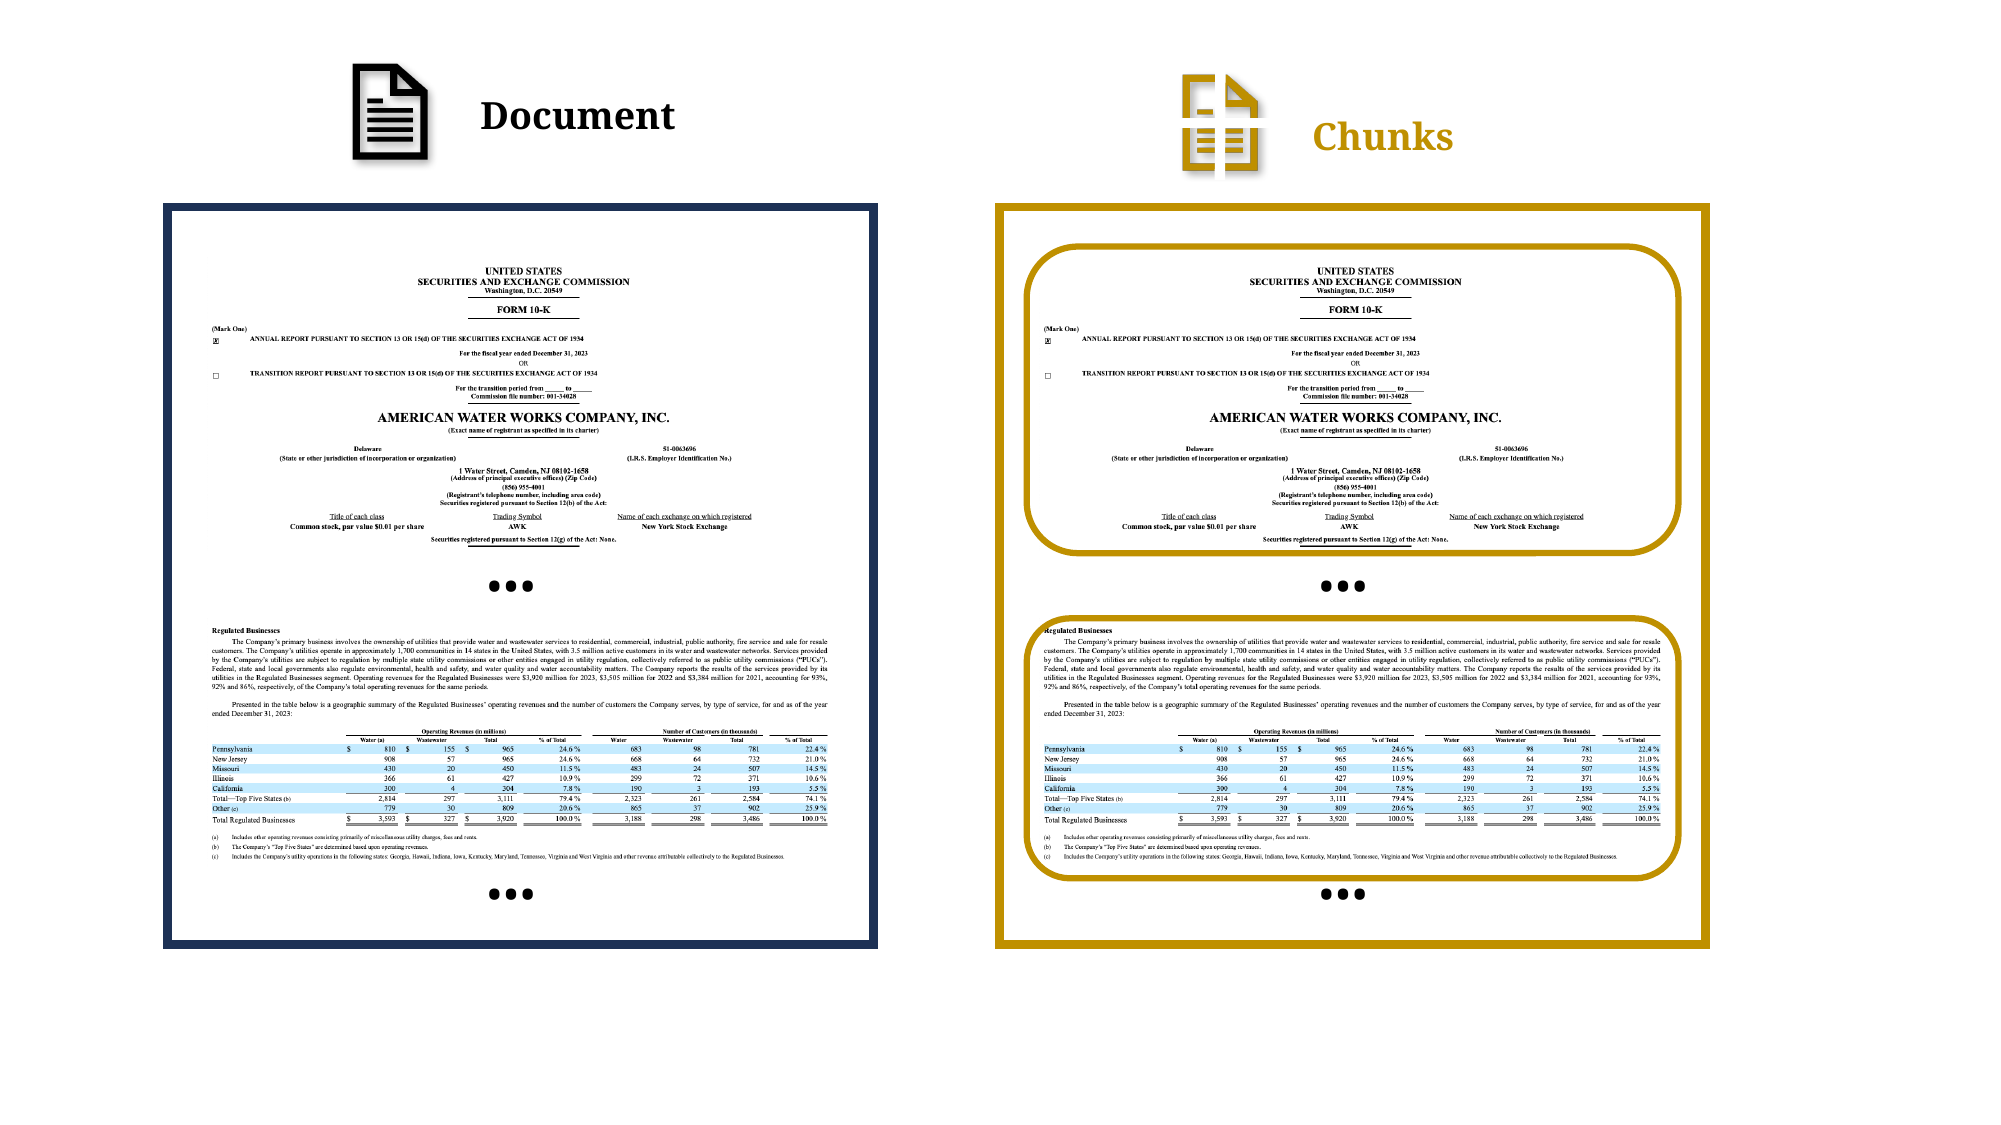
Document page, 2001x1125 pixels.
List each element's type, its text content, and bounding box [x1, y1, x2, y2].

text_box Chunks [1278, 105, 1527, 166]
text_box [1025, 262, 1039, 537]
text_box [999, 206, 1706, 946]
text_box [1162, 65, 1278, 181]
text_box [1671, 269, 1680, 531]
text_box [1045, 245, 1660, 257]
text_box [1059, 551, 1646, 555]
text_box … [1241, 880, 1447, 948]
text_box Document [455, 84, 722, 145]
text_box [1025, 628, 1680, 880]
picture [1039, 257, 1671, 551]
picture [332, 54, 448, 169]
picture [207, 618, 831, 867]
picture [207, 257, 839, 551]
picture [1039, 618, 1664, 867]
text_box … [407, 867, 616, 948]
text_box [167, 206, 874, 946]
